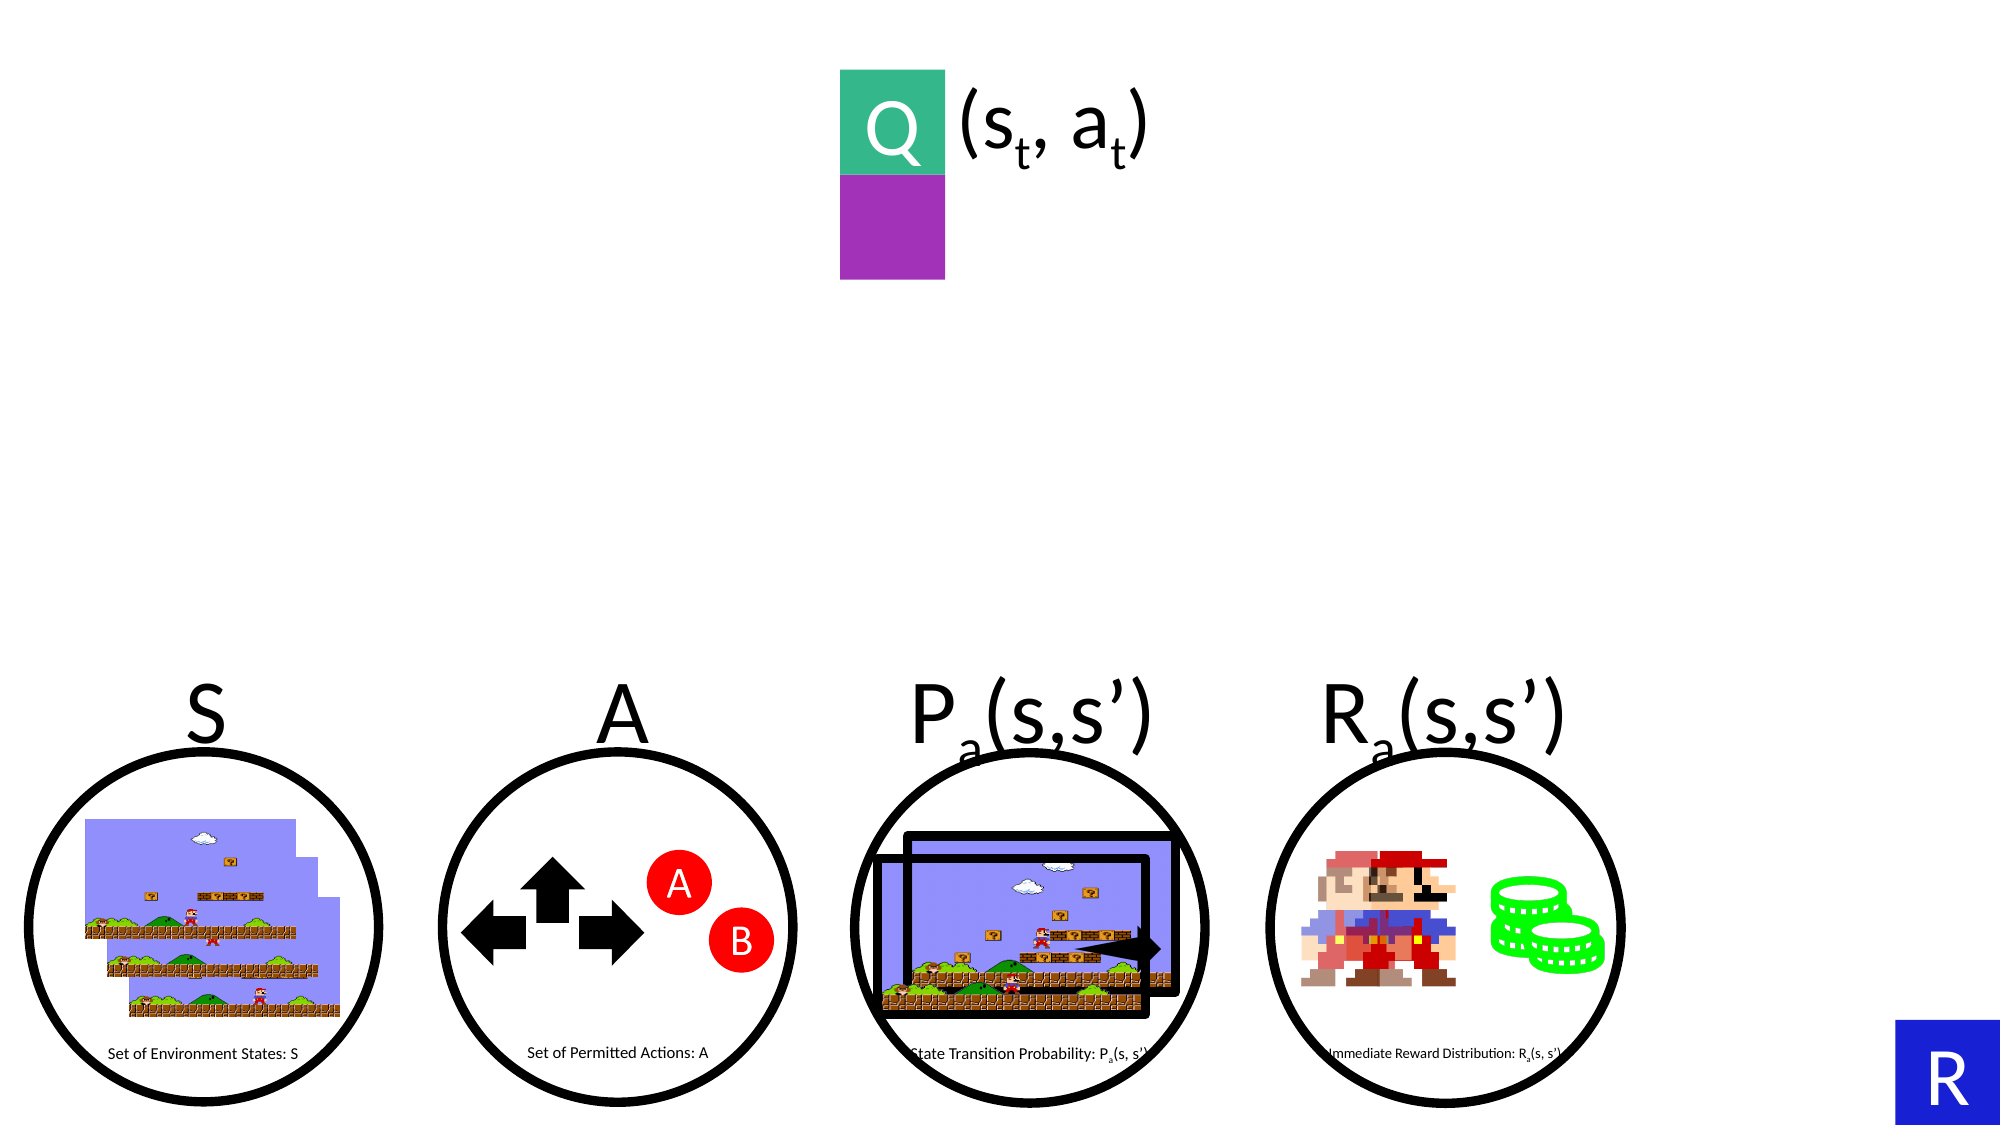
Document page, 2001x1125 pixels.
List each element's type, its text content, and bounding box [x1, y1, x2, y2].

text_box [839, 176, 946, 281]
text_box R [1894, 1019, 2000, 1125]
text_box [854, 752, 1205, 1104]
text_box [28, 751, 379, 1102]
text_box Q [839, 69, 937, 176]
text_box S [170, 644, 243, 751]
text_box Ra(s,s’) [1305, 644, 1585, 752]
text_box Pa(s,s’) [895, 644, 1172, 752]
text_box (st, at) [937, 69, 1172, 176]
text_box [442, 751, 793, 1103]
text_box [1270, 752, 1622, 1104]
text_box A [581, 644, 665, 751]
